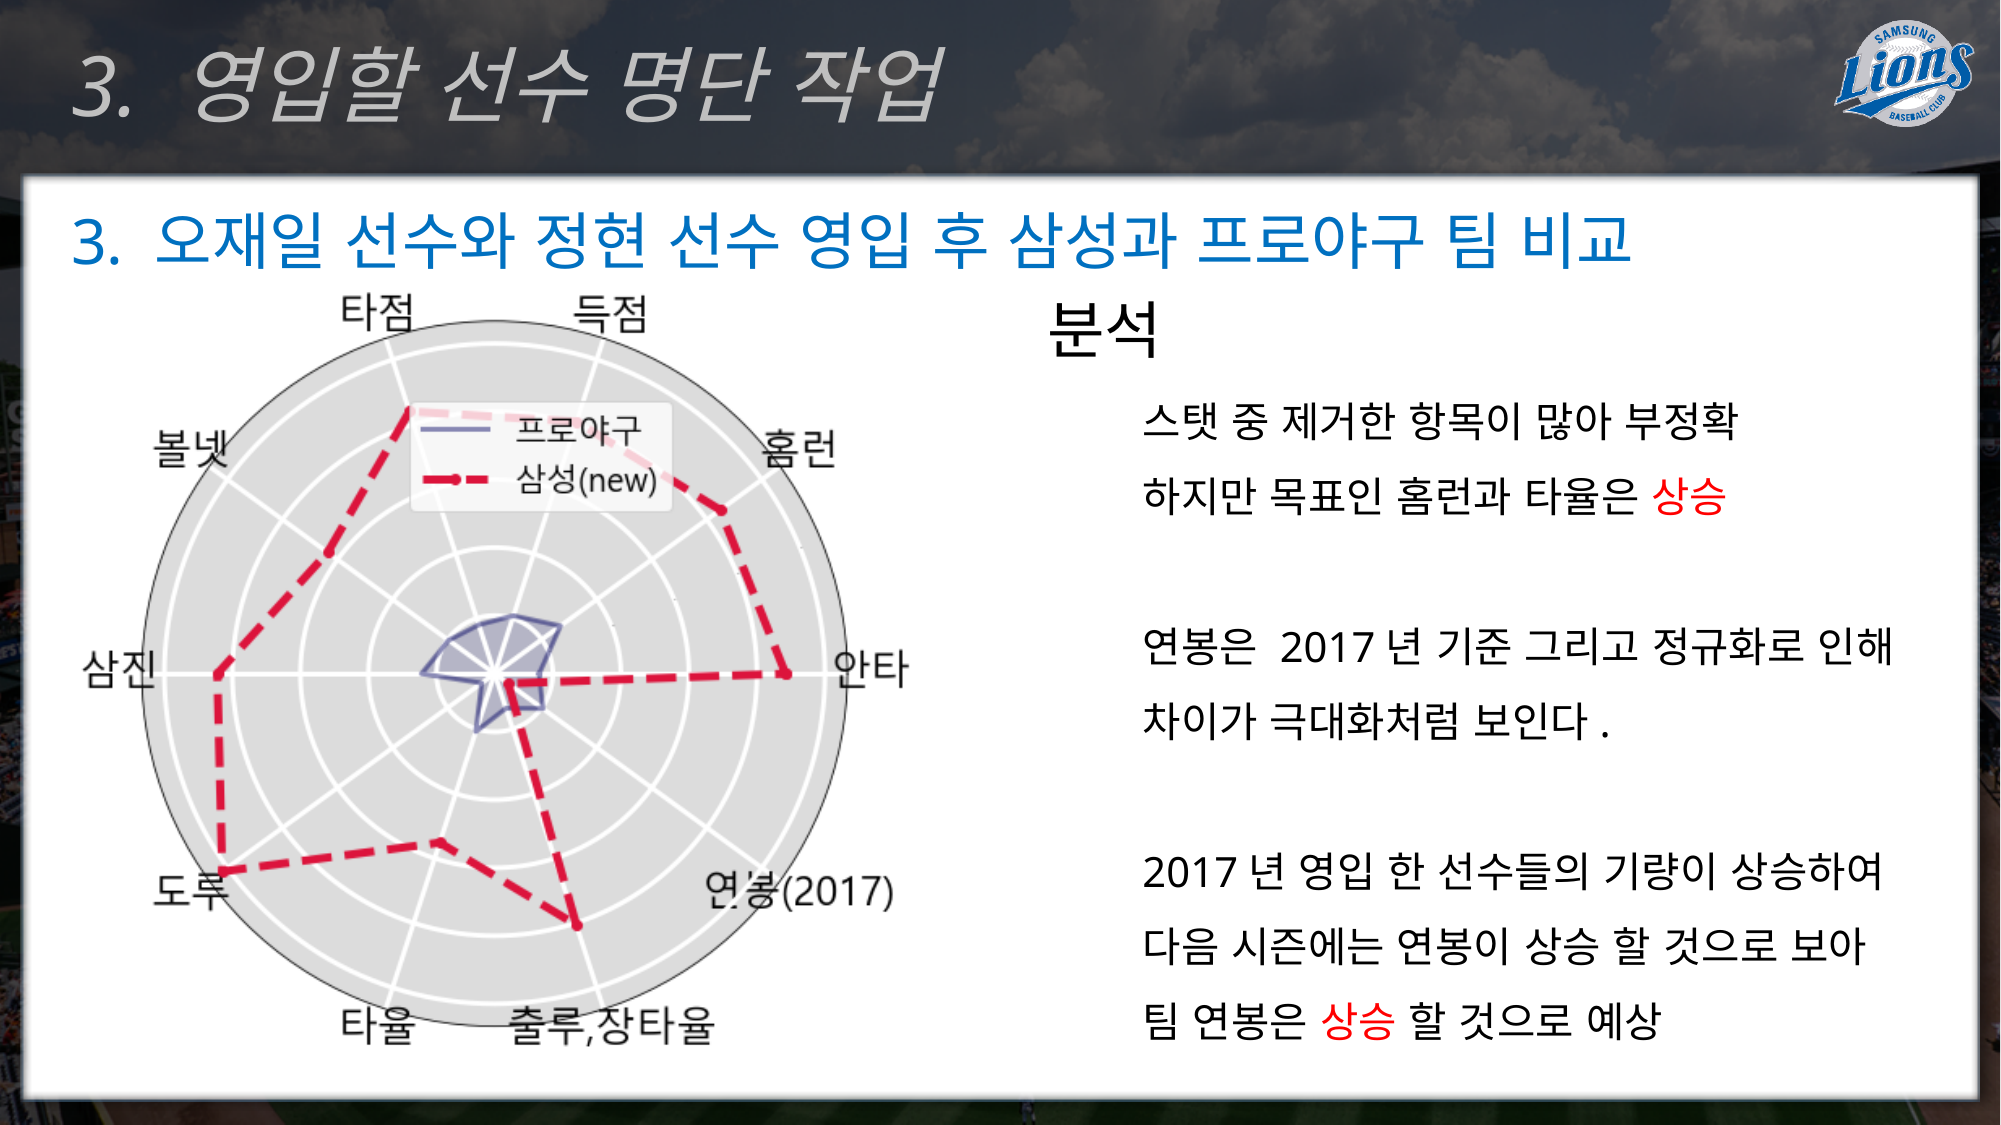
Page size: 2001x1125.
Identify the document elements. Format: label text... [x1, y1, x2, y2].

title 3. 영입할 선수 명단 작업 [56, 24, 1782, 156]
text_box 분석 [974, 244, 1246, 412]
text_box [31, 183, 1972, 1093]
text_box 3. 오재일 선수와 정현 선수 영입 후 삼성과 프로야구 팀 비교 [55, 200, 1866, 279]
picture [0, 0, 2001, 1125]
text_box 스탯 중 제거한 항목이 많아 부정확 하지만 목표인 홈런과 타율은 상승 연봉은 2017년 기준 그리고 정규화로 인해 차이가 극대화처럼 보인다. 2017년 영입 한 선수들의 기량이 상승하여 다음 시즌에는 연봉이 상승 할 것으로 보아 팀 연봉은 상승 할 것으로 예상 [1127, 350, 1923, 1067]
